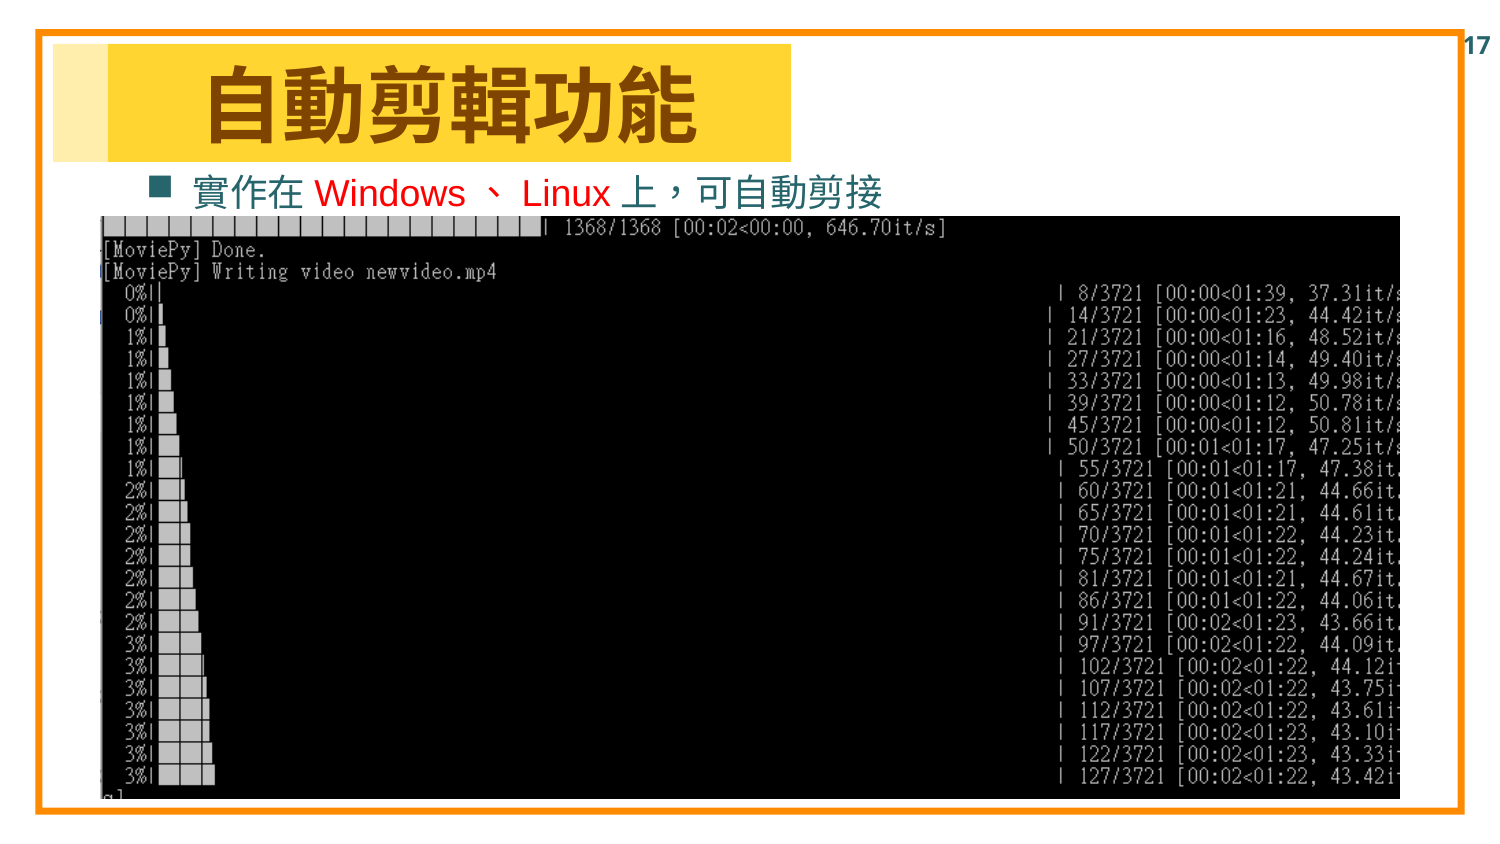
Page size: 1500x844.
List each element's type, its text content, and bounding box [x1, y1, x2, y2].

text_box 實作在Windows、Linux上，可自動剪接 [131, 161, 898, 215]
text_box [33, 27, 1467, 817]
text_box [52, 43, 792, 163]
picture [100, 216, 1400, 799]
